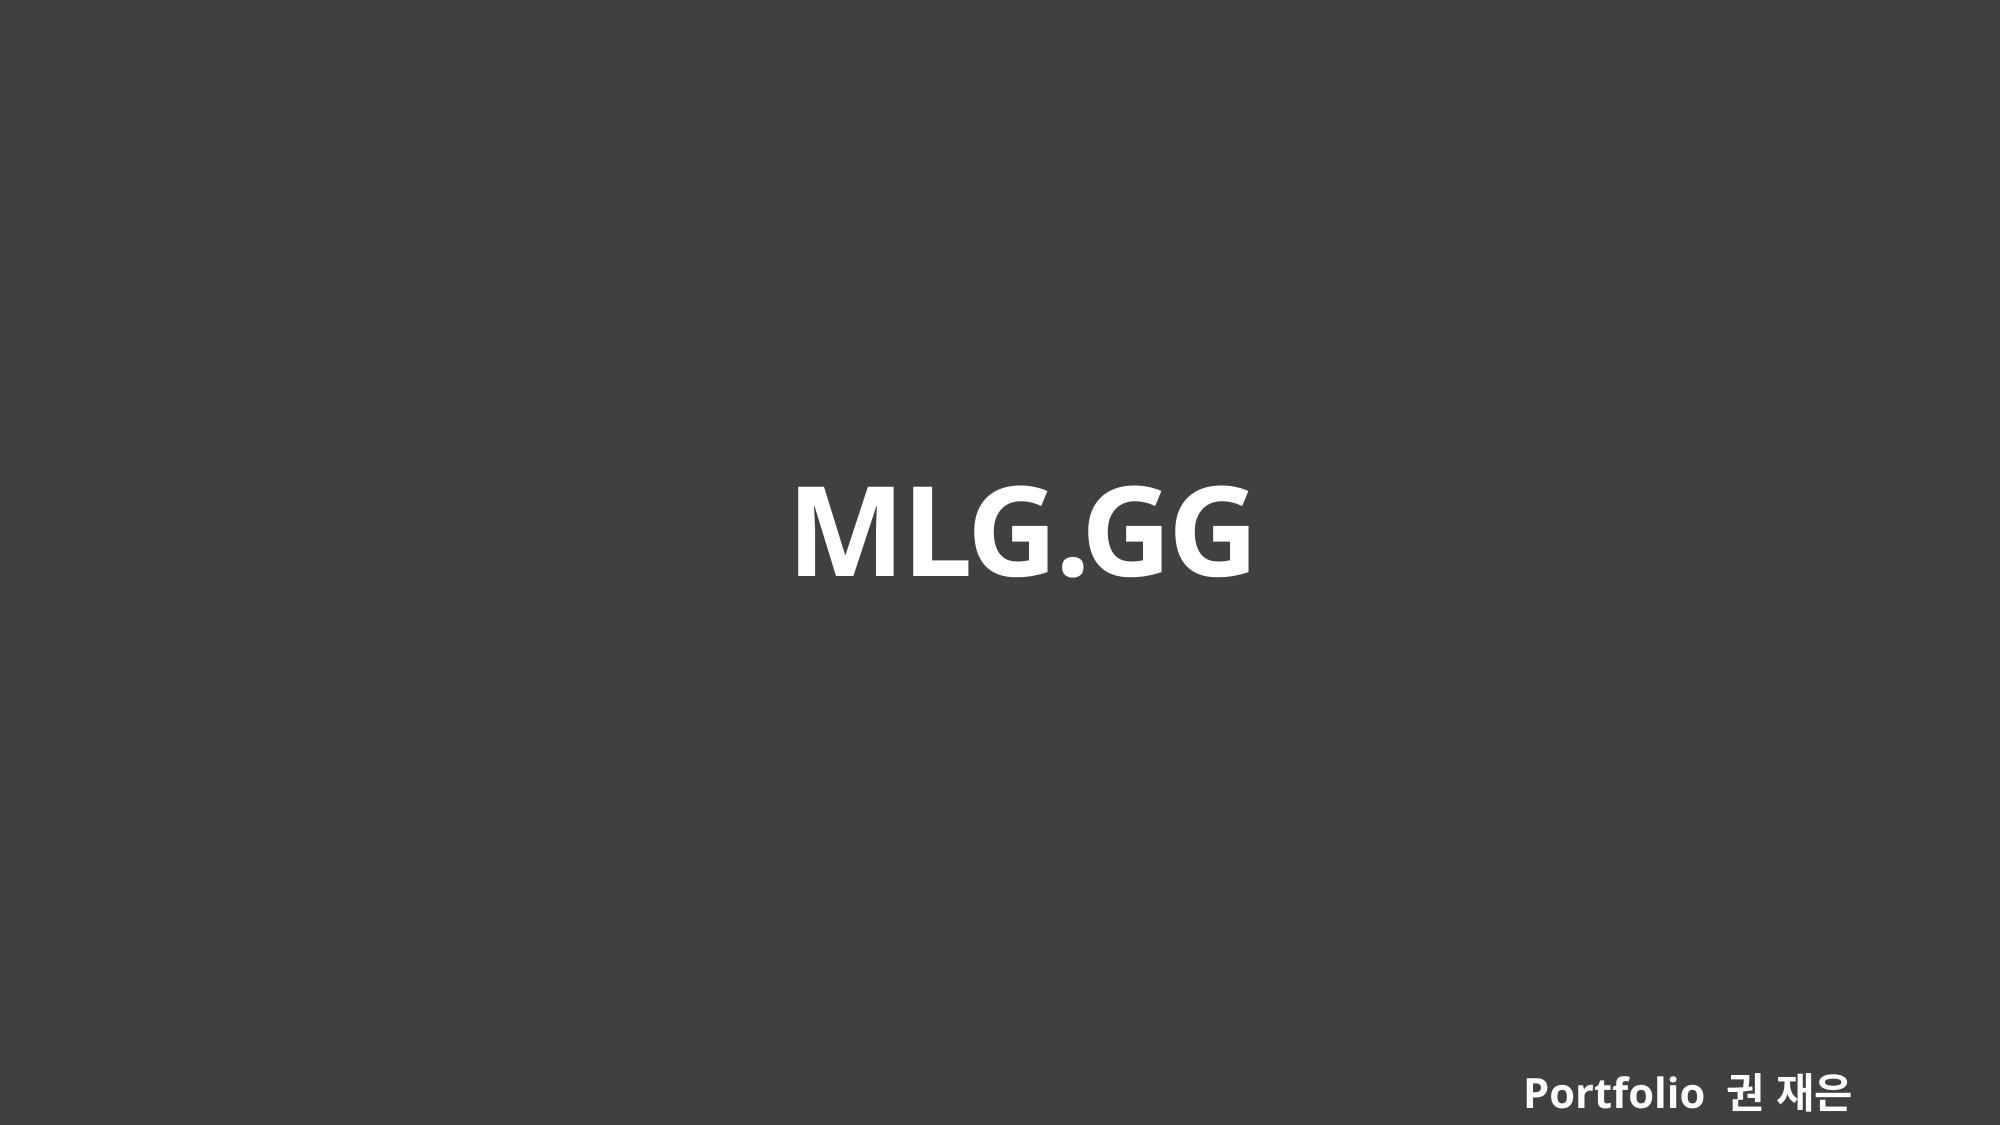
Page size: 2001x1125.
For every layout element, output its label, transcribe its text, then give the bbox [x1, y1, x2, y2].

text_box Portfolio 권 재은 [1508, 1059, 2000, 1125]
text_box MLG.GG [515, 444, 1532, 610]
